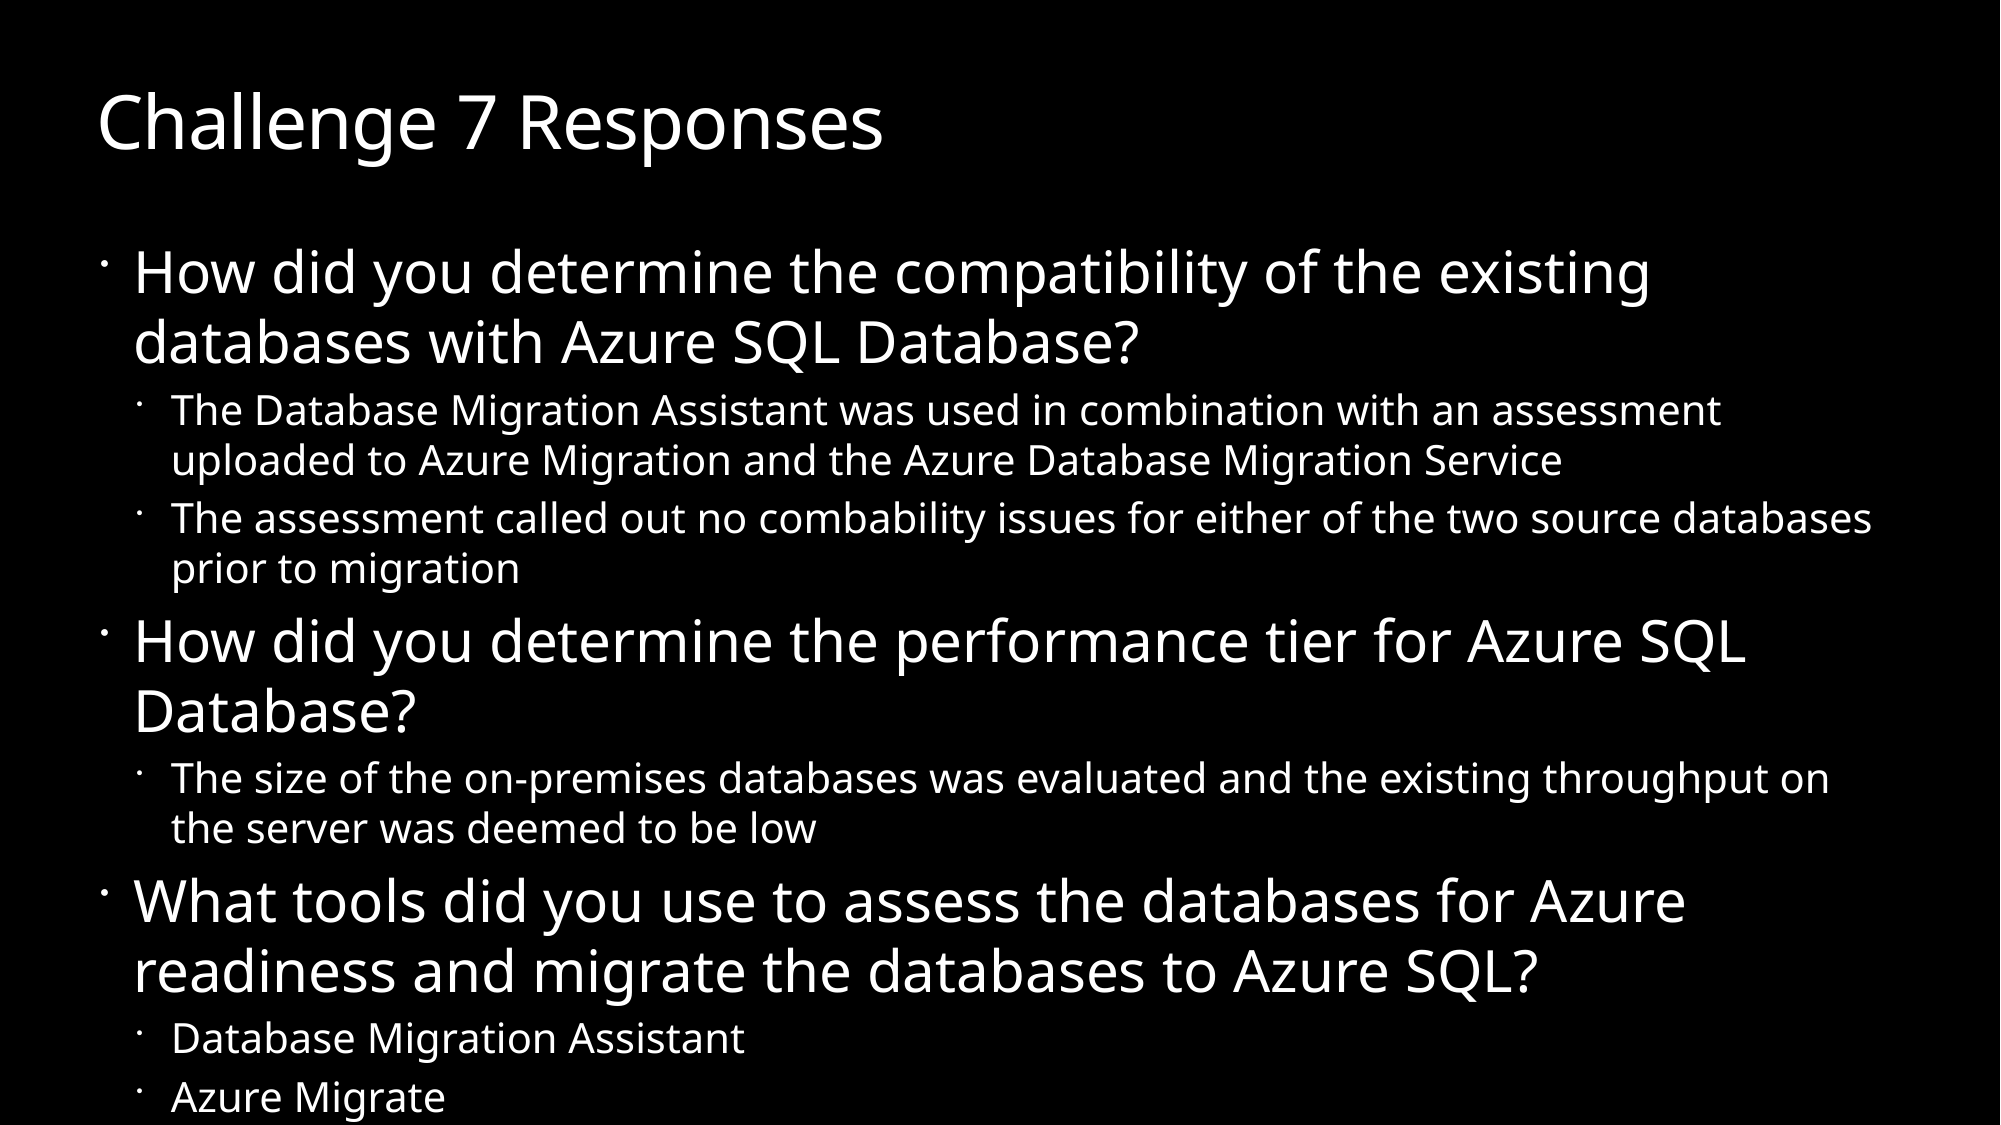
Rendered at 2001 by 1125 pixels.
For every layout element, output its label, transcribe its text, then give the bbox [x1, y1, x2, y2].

title Challenge 7 Responses [96, 75, 1904, 166]
list How did you determine the compatibility of the existing databases with Azure SQL Database? The Database Migration Assistant was used in combination with an assessment uploaded to Azure Migration and the Azure Database Migration Service The assessment called out no combability issues for either of the two source databases prior to migration How did you determine the performance tier for Azure SQL Database? The size of the on-premises databases was evaluated and the existing throughput on the server was deemed to be low What tools did you use to assess the databases for Azure readiness and migrate the databases to Azure SQL? Database Migration Assistant Azure Migrate Azure Database Migration Service [95, 235, 1904, 501]
